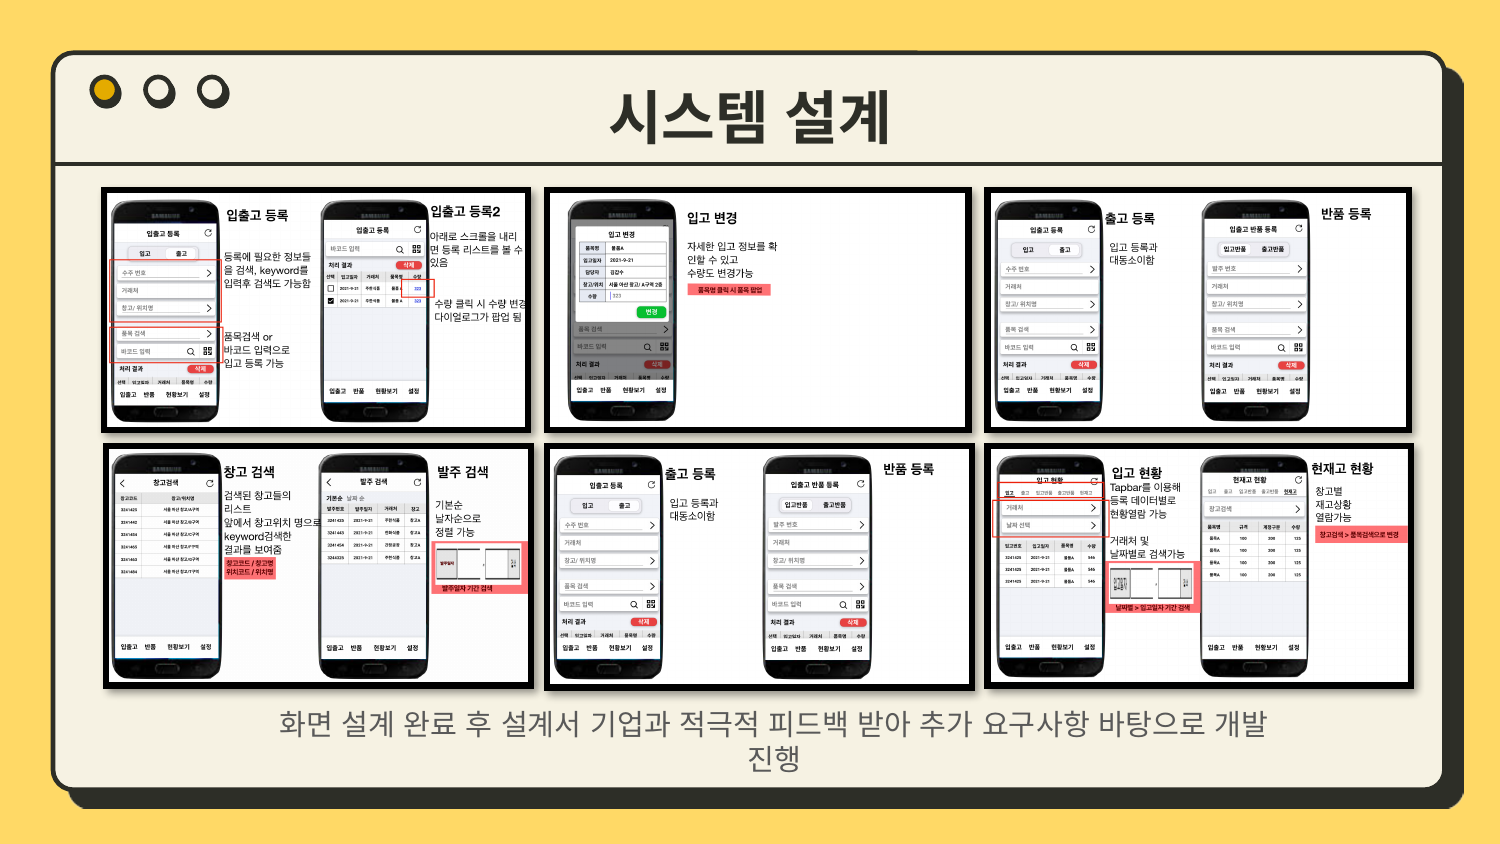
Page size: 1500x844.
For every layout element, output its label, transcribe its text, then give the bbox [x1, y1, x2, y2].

picture [106, 193, 526, 428]
picture [990, 448, 1409, 683]
picture [109, 448, 529, 683]
subtitle 화면 설계 완료 후 설계서 기업과 적극적 피드백 받아 추가 요구사항 바탕으로 개발 진행 [238, 711, 1310, 772]
picture [549, 448, 969, 685]
picture [549, 193, 966, 428]
picture [990, 193, 1406, 428]
text_box 시스템 설계 [118, 86, 1382, 167]
